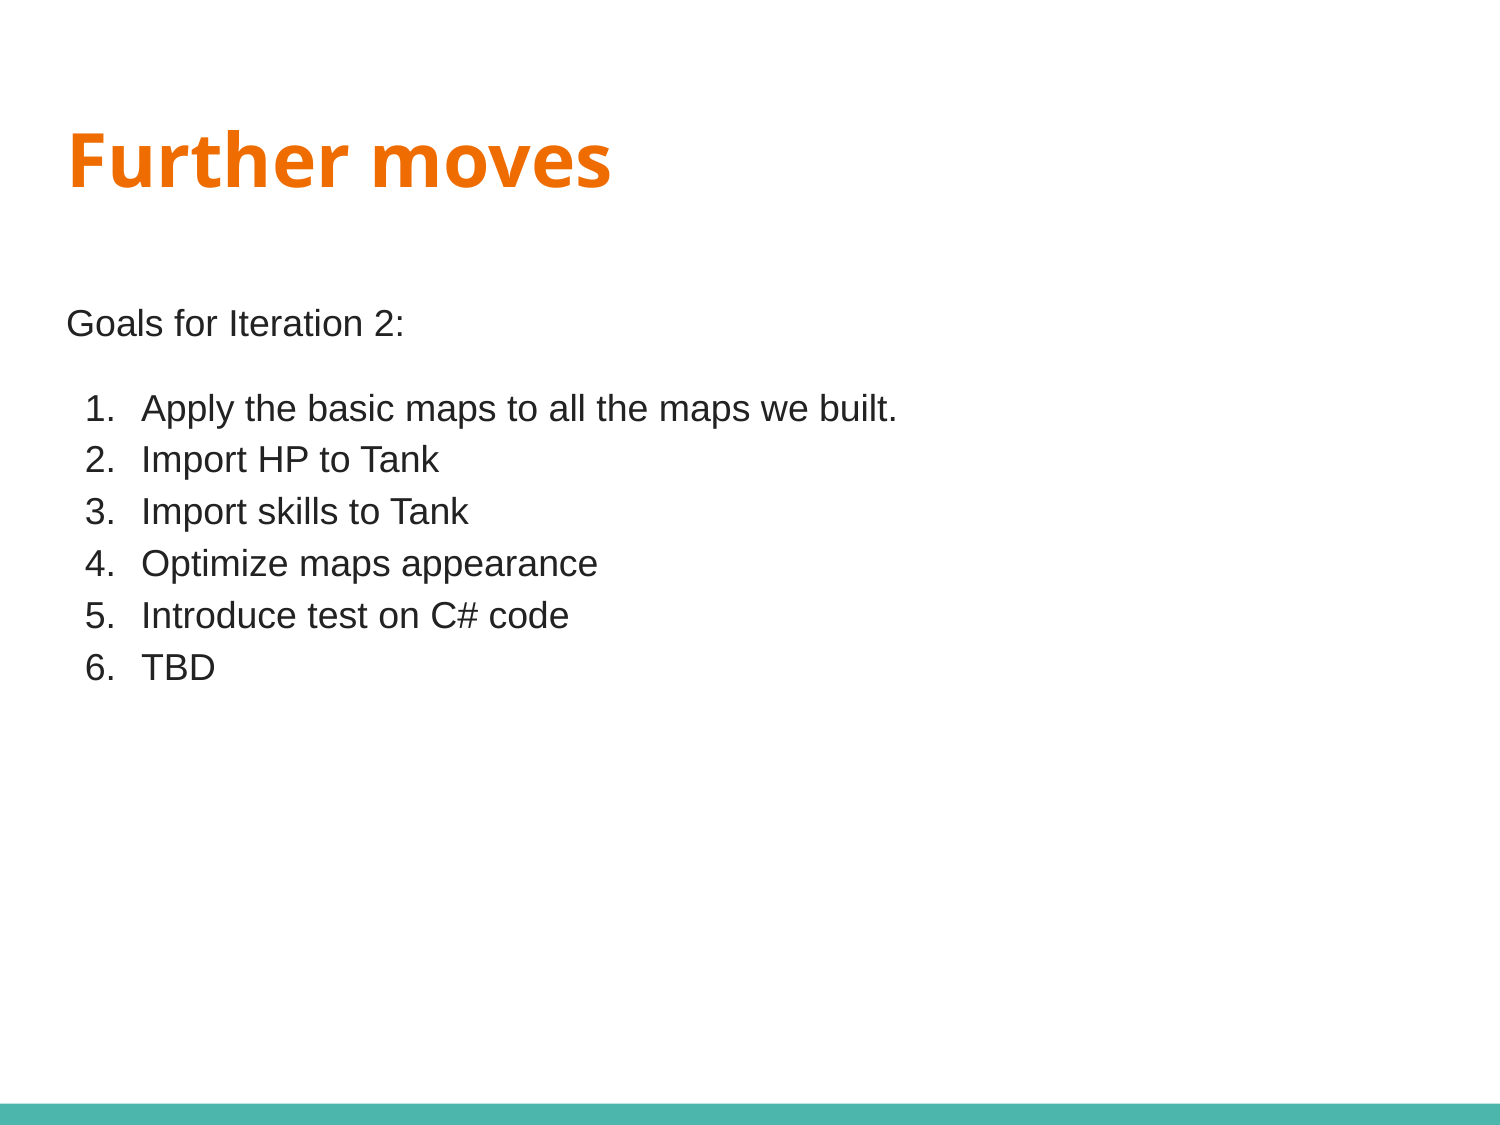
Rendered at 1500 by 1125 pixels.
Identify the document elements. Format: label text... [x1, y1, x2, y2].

list Goals for Iteration 2: Apply the basic maps to all the maps we built. Import HP to Tank Import skills to Tank Optimize maps appearance Introduce test on C# code TBD [51, 276, 1449, 1000]
title Further moves [51, 97, 1449, 252]
